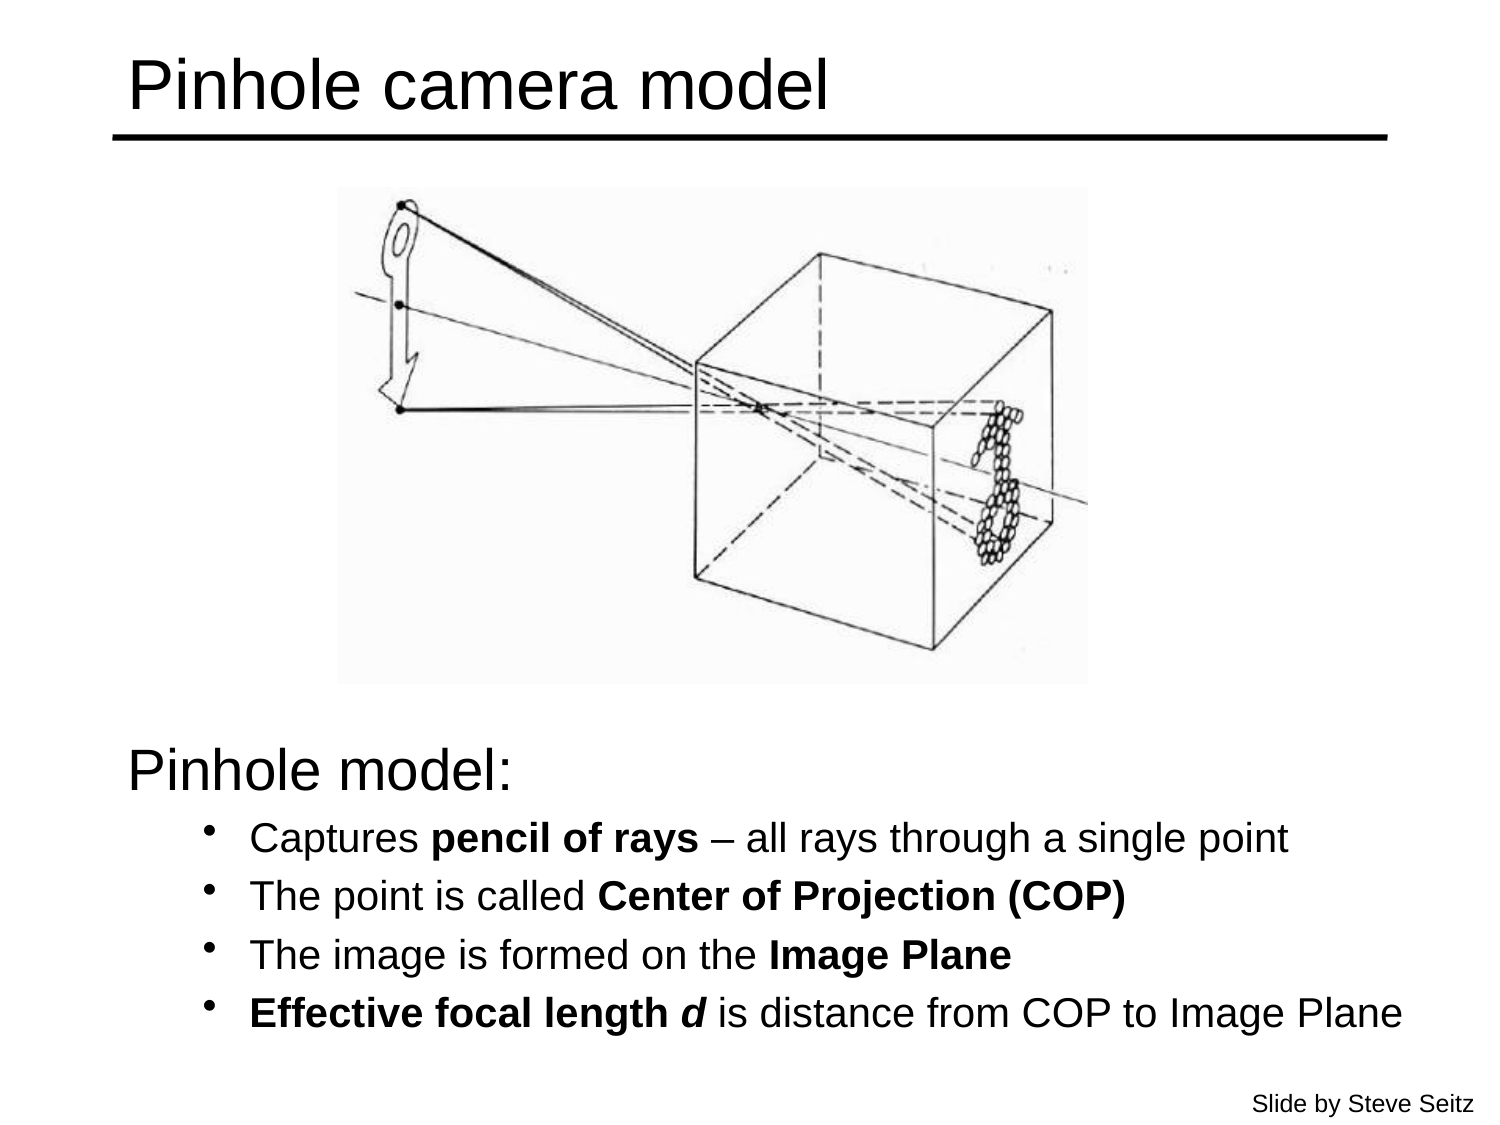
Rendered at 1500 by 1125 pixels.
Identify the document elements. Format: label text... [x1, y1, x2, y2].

text_box Slide by Steve Seitz [1237, 1079, 1490, 1125]
picture [337, 187, 1088, 684]
list Pinhole model: Captures pencil of rays – all rays through a single point The point is called Center of Projection (COP) The image is formed on the Image Plane Effective focal length d is distance from COP to Image Plane [112, 725, 1463, 1050]
title Pinhole camera model [112, 12, 1388, 150]
